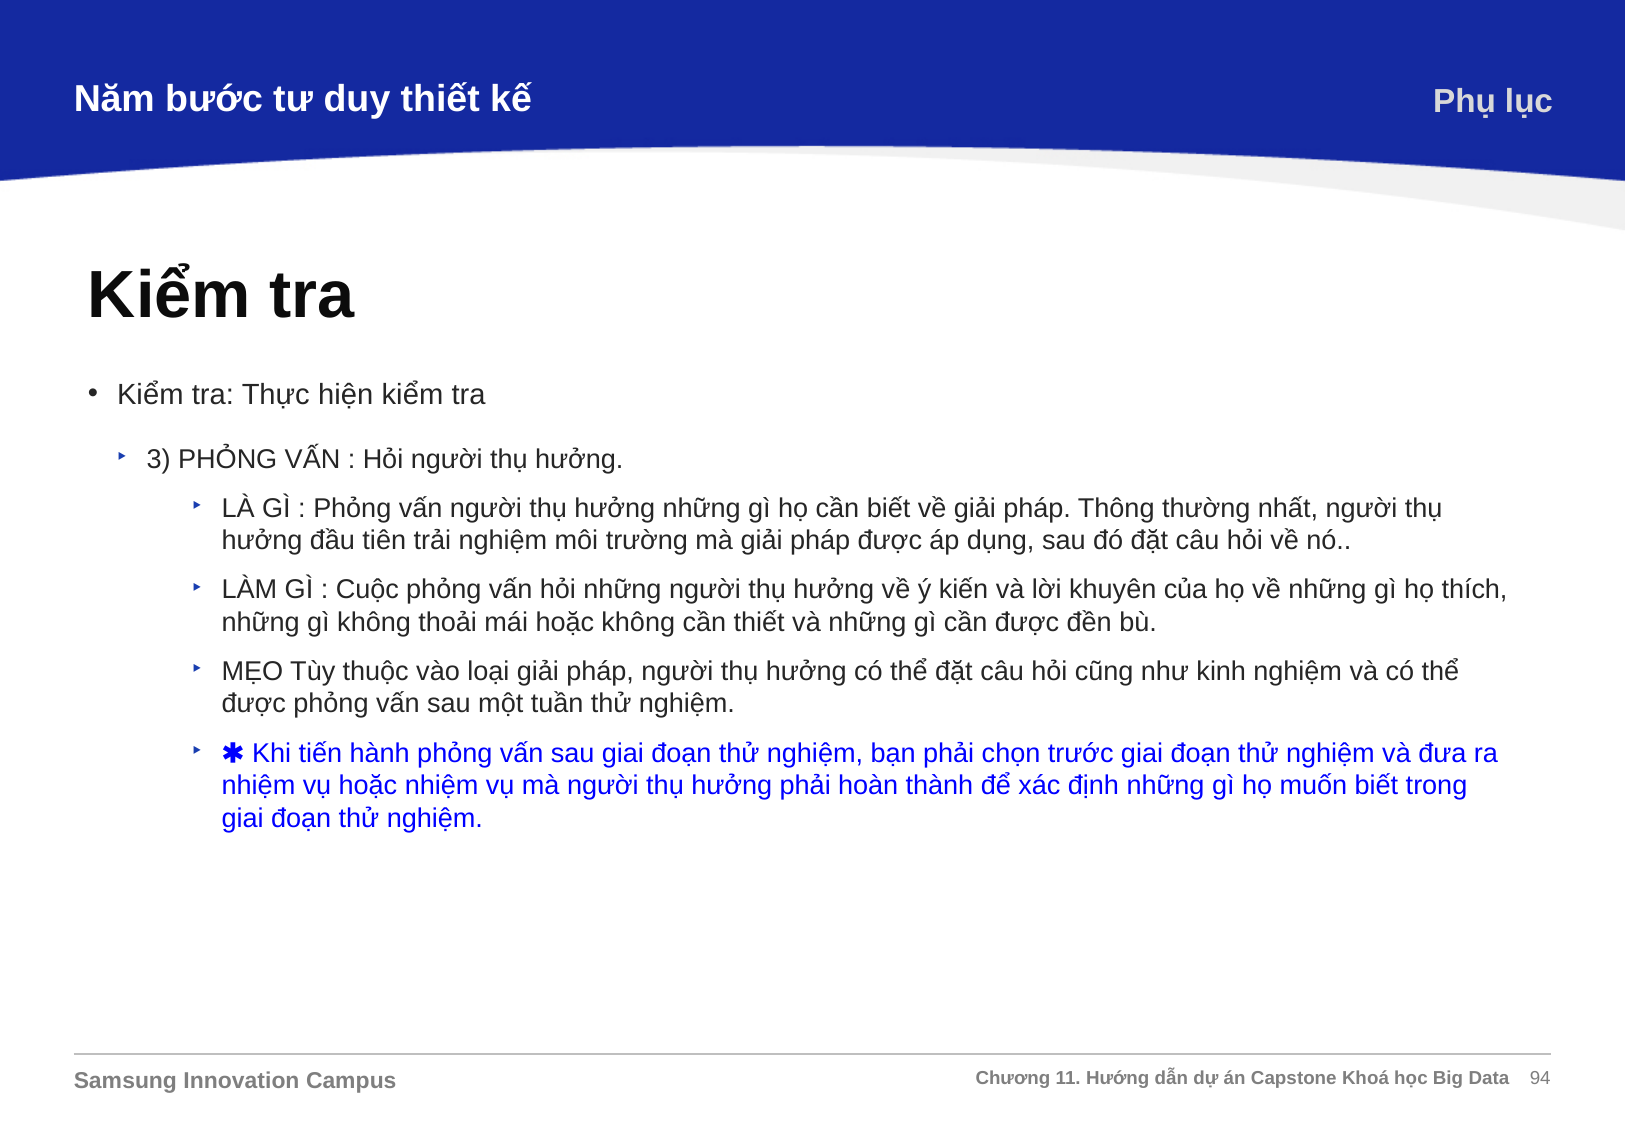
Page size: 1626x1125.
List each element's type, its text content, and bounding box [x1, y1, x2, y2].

list Phụ lục [1336, 79, 1554, 120]
text_box 3) PHỎNG VẤN : Hỏi người thụ hưởng. LÀ GÌ : Phỏng vấn người thụ hưởng những gì họ cần biết về giải pháp. Thông thường nhất, người thụ hưởng đầu tiên trải nghiệm môi trường mà giải pháp được áp dụng, sau đó đặt câu hỏi về nó.. LÀM GÌ : Cuộc phỏng vấn hỏi những người thụ hưởng về ý kiến và lời khuyên của họ về những gì họ thích, những gì không thoải mái hoặc không cần thiết và những gì cần được đền bù. MẸO Tùy thuộc vào loại giải pháp, người thụ hưởng có thể đặt câu hỏi cũng như kinh nghiệm và có thể được phỏng vấn sau một tuần thử nghiệm. 🞺 Khi tiến hành phỏng vấn sau giai đoạn thử nghiệm, bạn phải chọn trước giai đoạn thử nghiệm và đưa ra nhiệm vụ hoặc nhiệm vụ mà người thụ hưởng phải hoàn thành để xác định những gì họ muốn biết trong giai đoạn thử nghiệm. [116, 429, 1533, 845]
list Kiểm tra [87, 249, 1531, 331]
list Kiểm tra: Thực hiện kiểm tra [87, 365, 1531, 516]
picture [0, 0, 1625, 1125]
list Năm bước tư duy thiết kế [73, 73, 1148, 119]
